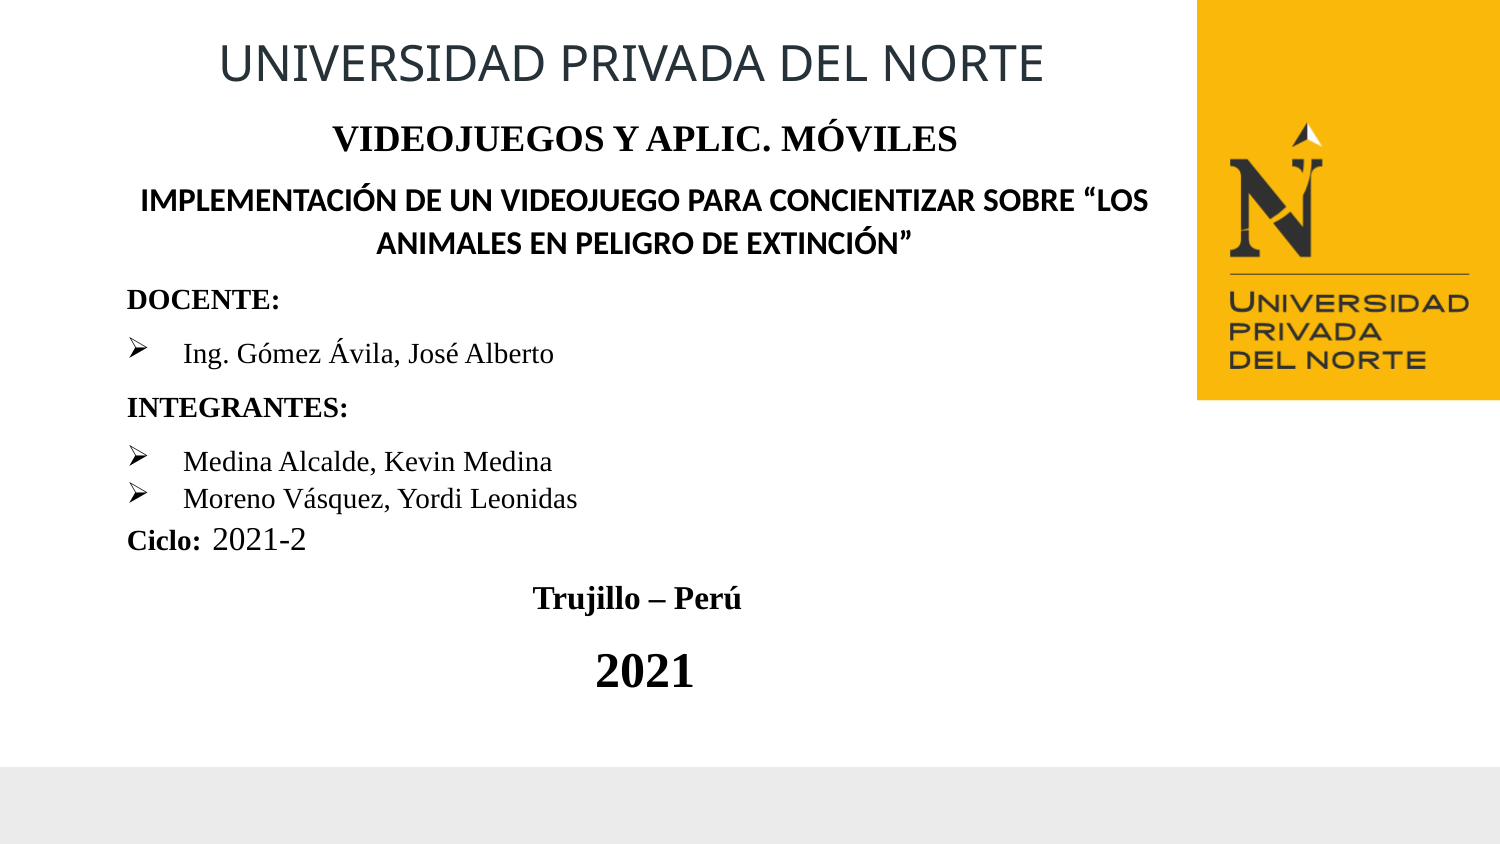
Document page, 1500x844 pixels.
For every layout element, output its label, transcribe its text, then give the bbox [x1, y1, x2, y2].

text_box VIDEOJUEGOS Y APLIC. MÓVILES IMPLEMENTACIÓN DE UN VIDEOJUEGO PARA CONCIENTIZAR SOBRE “LOS ANIMALES EN PELIGRO DE EXTINCIÓN” DOCENTE: Ing. Gómez Ávila, José Alberto INTEGRANTES: Medina Alcalde, Kevin Medina Moreno Vásquez, Yordi Leonidas Ciclo: 2021-2 Trujillo – Perú 2021 [112, 103, 1179, 705]
picture [1197, 0, 1500, 402]
title UNIVERSIDAD PRIVADA DEL NORTE [0, 20, 1192, 104]
